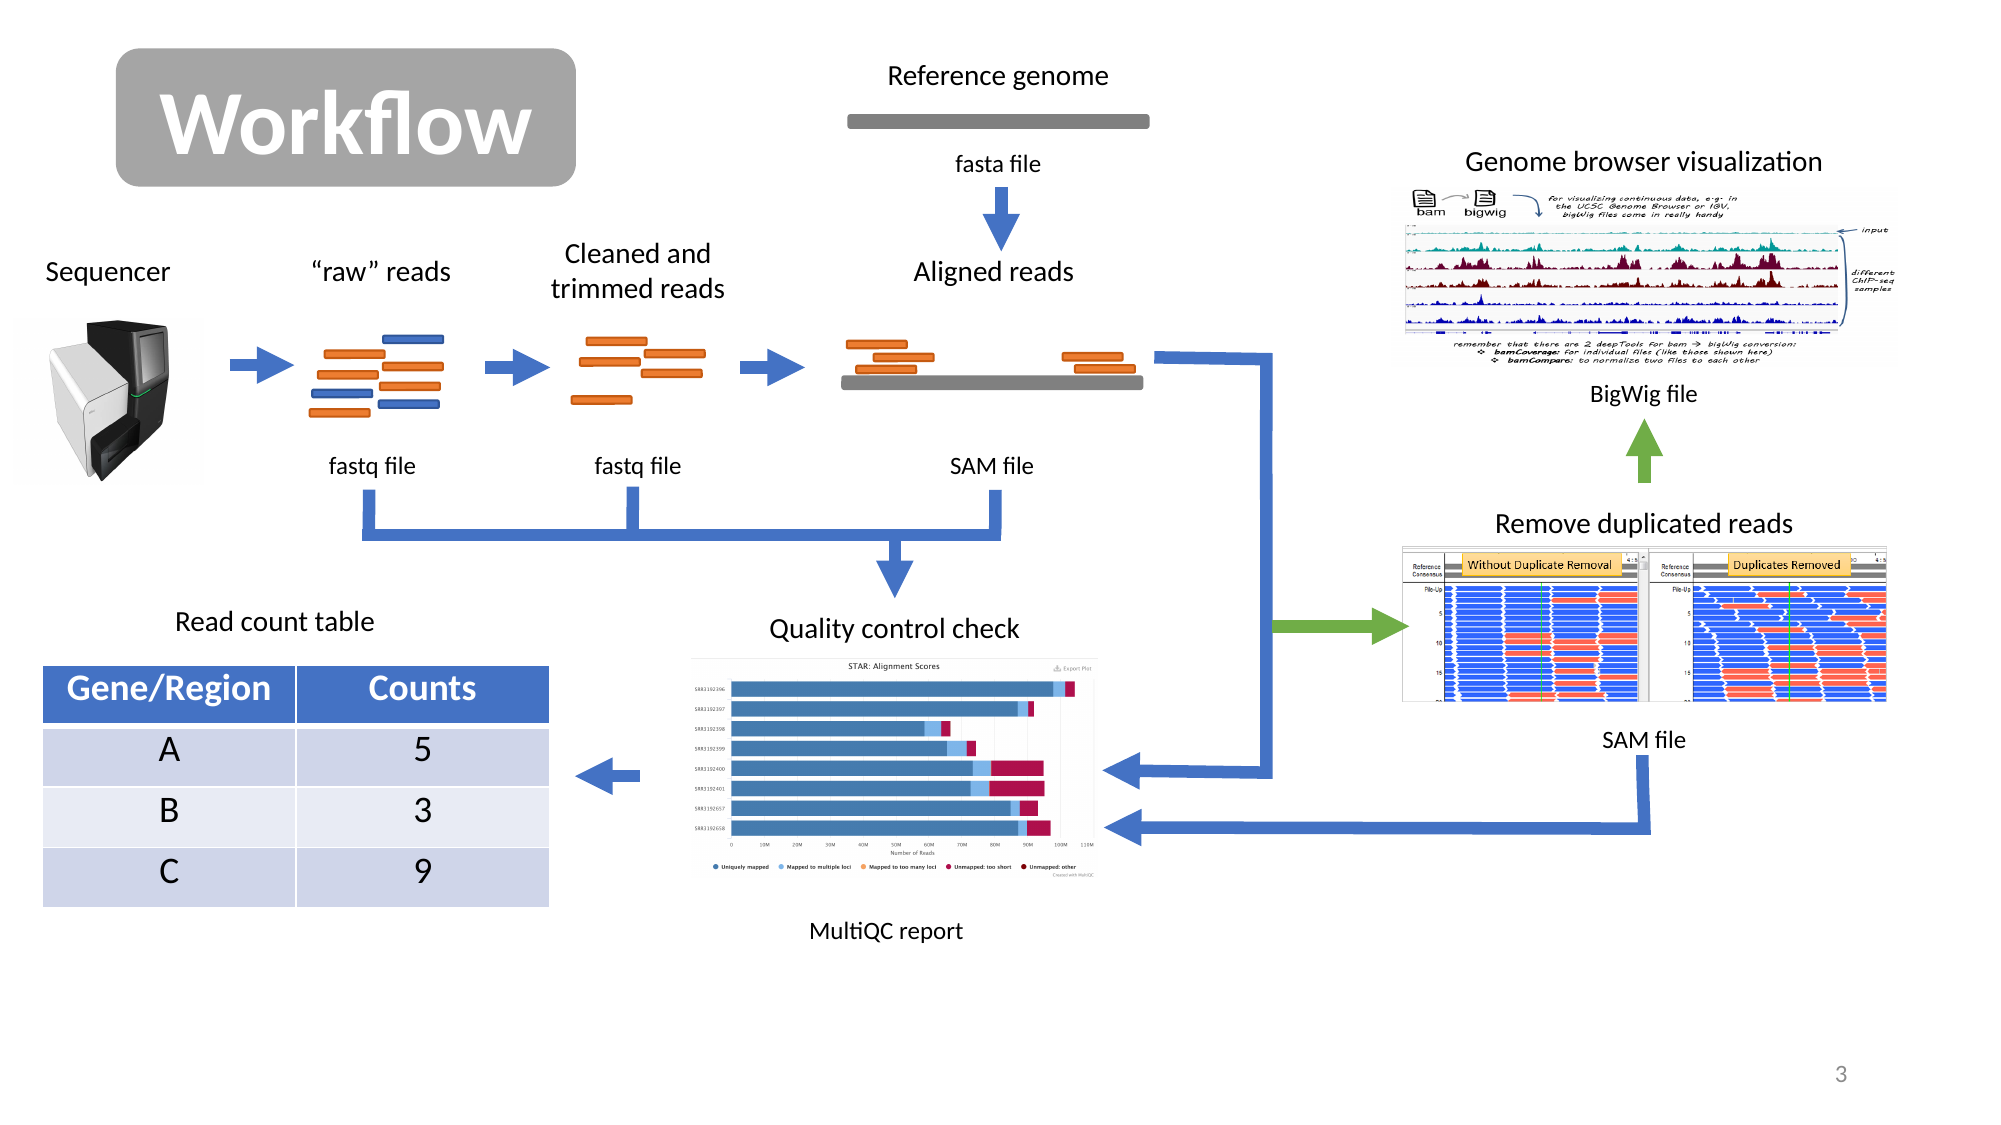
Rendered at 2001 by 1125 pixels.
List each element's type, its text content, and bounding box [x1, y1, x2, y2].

text_box MultiQC report [791, 907, 982, 953]
text_box SAM file [897, 442, 1088, 487]
text_box [1102, 356, 1268, 777]
text_box Cleaned and trimmed reads [521, 226, 755, 312]
text_box BigWig file [1575, 370, 1714, 416]
table_cell A [43, 729, 295, 786]
text_box [1103, 755, 1646, 834]
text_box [848, 49, 1149, 186]
text_box Genome browser visualization [1450, 135, 1839, 185]
text_box Workflow [115, 48, 576, 187]
picture [691, 658, 1098, 879]
text_box fastq file [284, 442, 462, 487]
text_box Sequencer [30, 244, 186, 295]
picture [1391, 186, 1898, 367]
table_cell 3 [297, 788, 549, 847]
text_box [842, 340, 1143, 389]
table_header Counts [297, 666, 549, 723]
picture [13, 318, 204, 485]
text_box Quality control check [754, 601, 1035, 652]
text_box fastq file [549, 442, 727, 487]
table_cell C [43, 848, 295, 907]
picture [1402, 546, 1887, 702]
table_cell 9 [297, 848, 549, 907]
text_box “raw” reads [295, 244, 467, 295]
text_box Remove duplicated reads [1480, 496, 1809, 546]
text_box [309, 335, 444, 417]
text_box SAM file [1549, 716, 1740, 762]
table_cell 5 [297, 729, 549, 786]
table_cell B [43, 788, 295, 847]
text_box Read count table [160, 595, 390, 645]
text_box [571, 337, 705, 404]
table_header Gene/Region [43, 666, 295, 723]
text_box Aligned reads [898, 244, 1090, 295]
slide_number 3 [1412, 1042, 1863, 1103]
